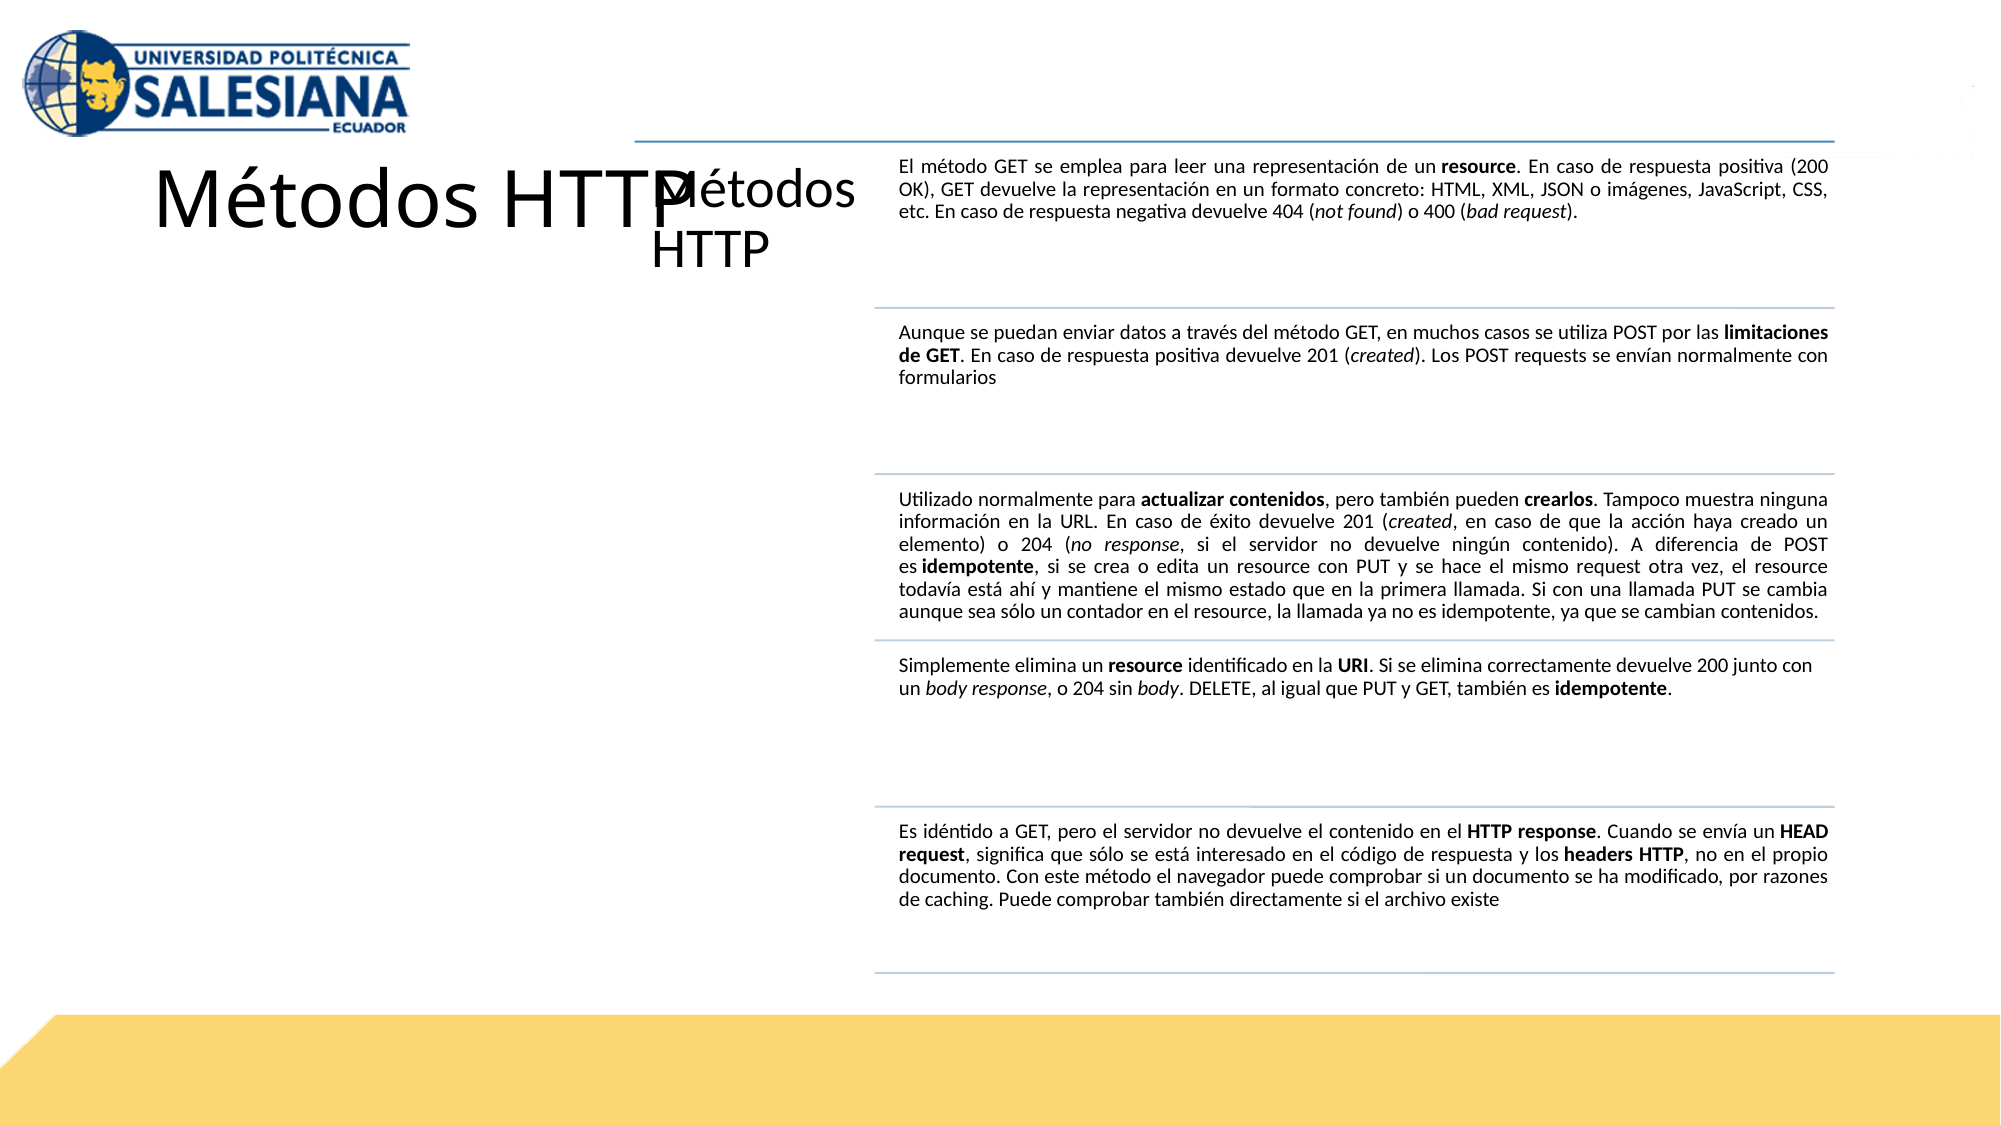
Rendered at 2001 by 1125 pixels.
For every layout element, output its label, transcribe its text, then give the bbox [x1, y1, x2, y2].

title Métodos HTTP [137, 127, 1863, 278]
picture [0, 0, 2001, 1125]
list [634, 141, 1835, 982]
